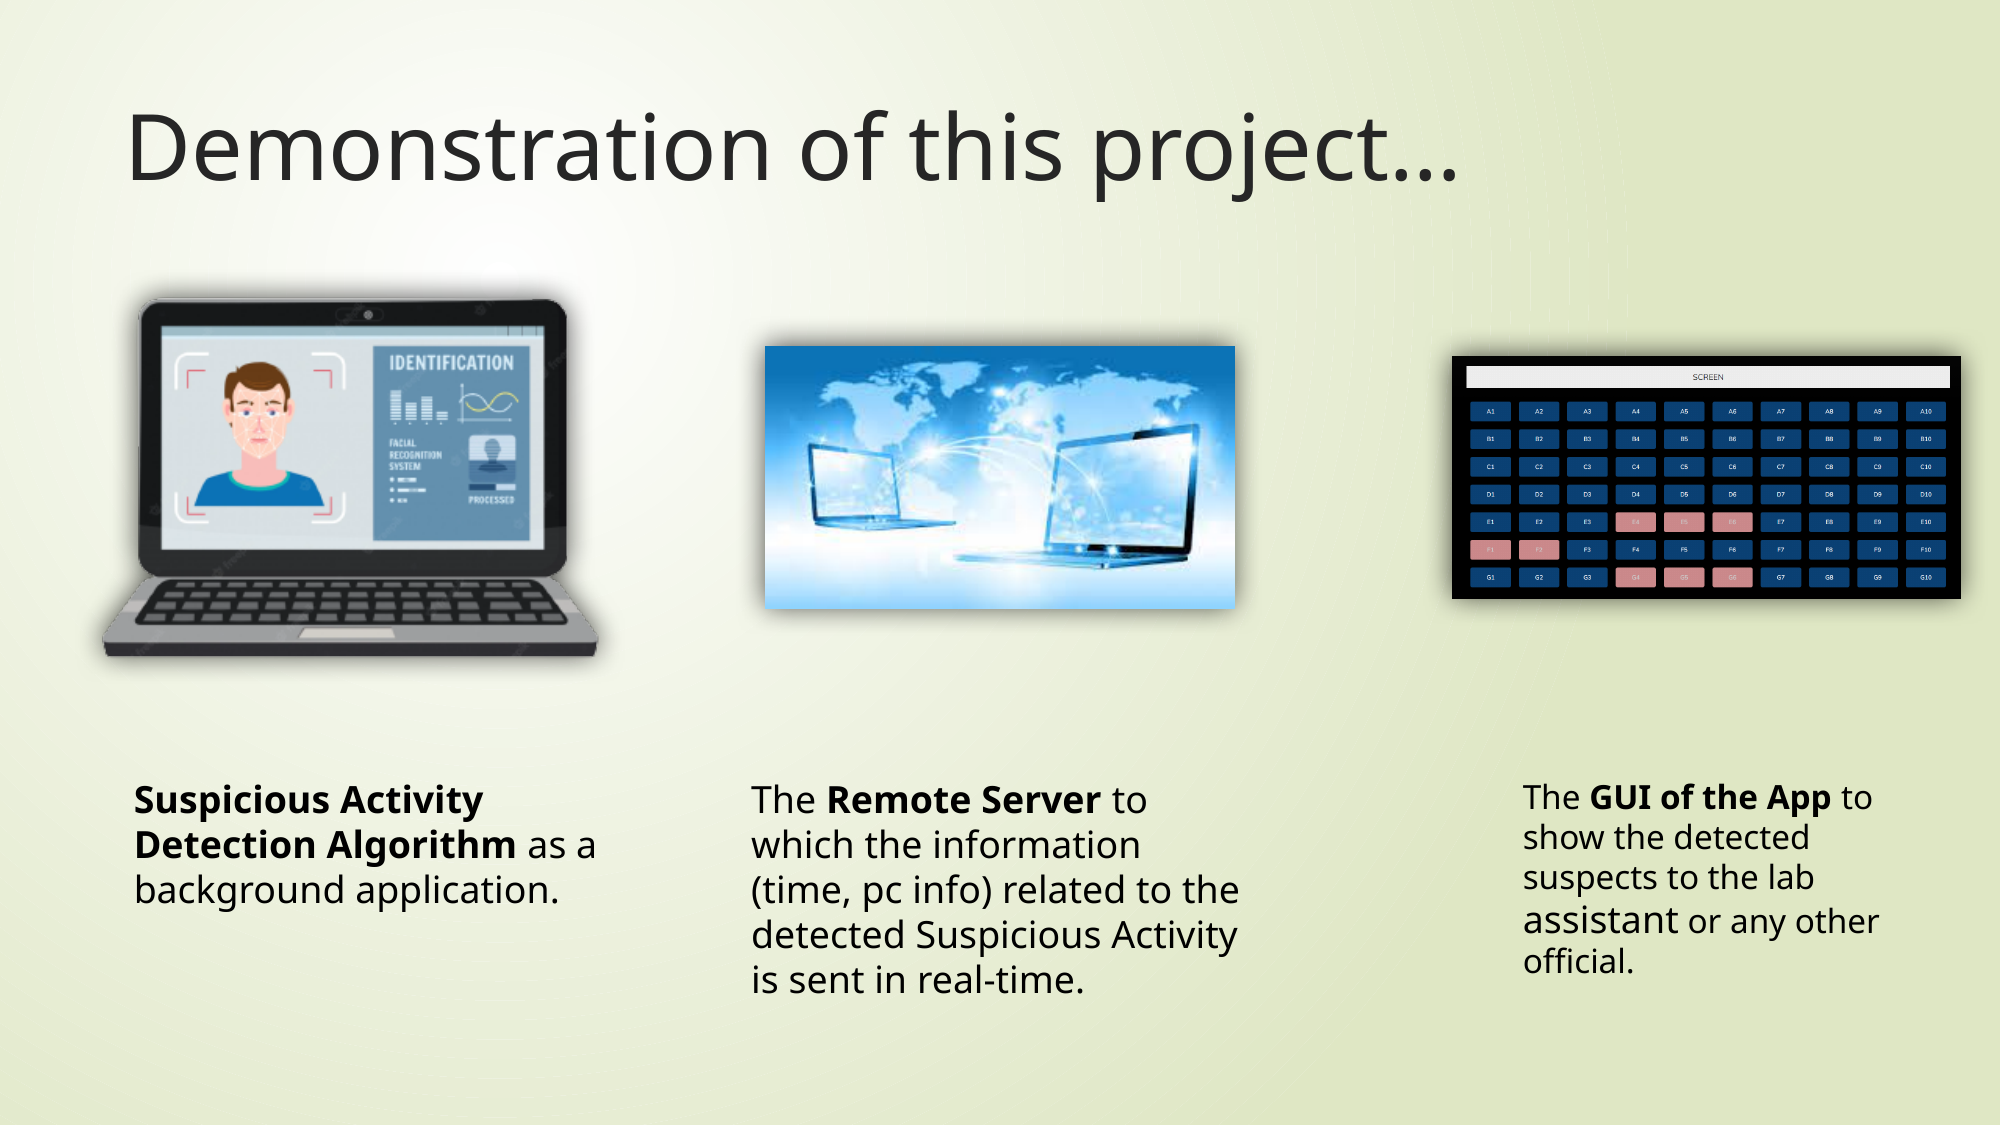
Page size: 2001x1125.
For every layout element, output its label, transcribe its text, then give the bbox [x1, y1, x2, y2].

text_box Suspicious Activity Detection Algorithm as a background application. [119, 768, 616, 919]
text_box The Remote Server to which the information (time, pc info) related to the detected Suspicious Activity is sent in real-time. [736, 768, 1264, 1009]
picture [1452, 356, 1961, 599]
title Demonstration of this project… [109, 81, 1572, 292]
picture [0, 168, 1235, 738]
text_box The GUI of the App to show the detected suspects to the lab assistant or any other official. [1508, 768, 1905, 988]
